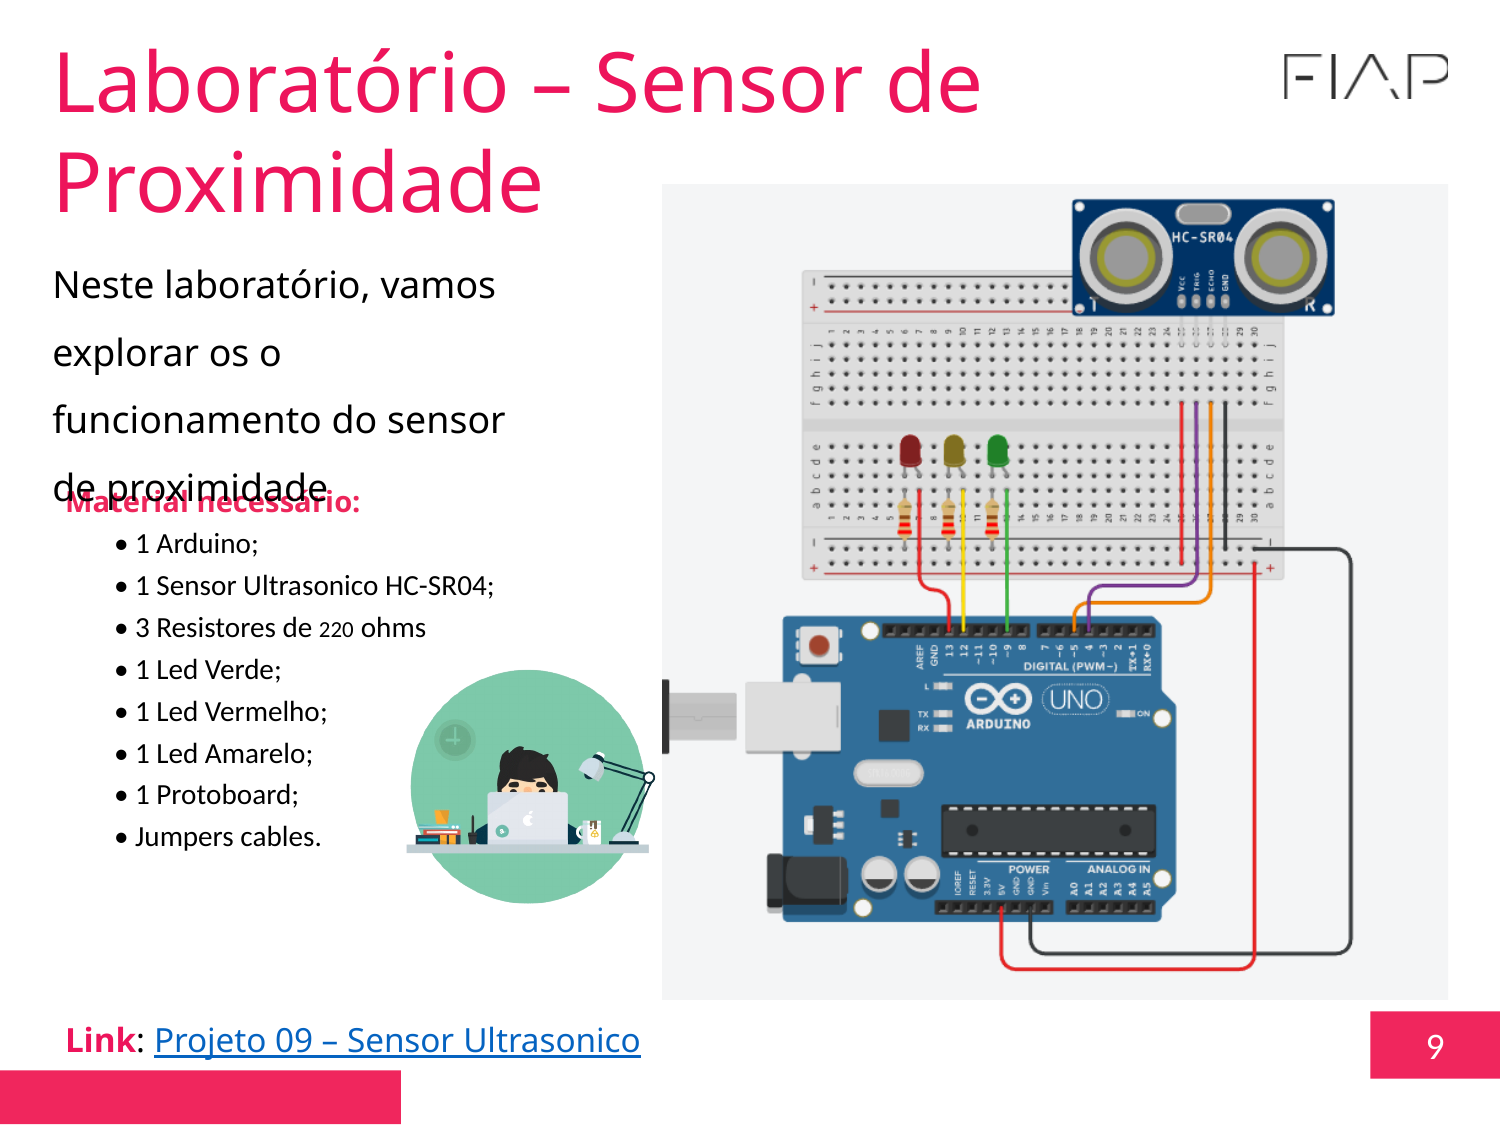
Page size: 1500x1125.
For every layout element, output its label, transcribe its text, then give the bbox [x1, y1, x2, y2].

text_box Laboratório – Sensor de Proximidade [37, 21, 1075, 237]
text_box Neste laboratório, vamos explorar os o funcionamento do sensor de proximidade [37, 231, 561, 517]
picture [338, 184, 1449, 1000]
text_box Link: Projeto 09 – Sensor Ultrasonico [50, 989, 668, 1072]
text_box Material necessário: • 1 Arduino; • 1 Sensor Ultrasonico HC-SR04; • 3 Resistores de 220 ohms • 1 Led Verde; • 1 Led Vermelho; • 1 Led Amarelo; • 1 Protoboard; • Jumpers cables. [50, 479, 662, 814]
